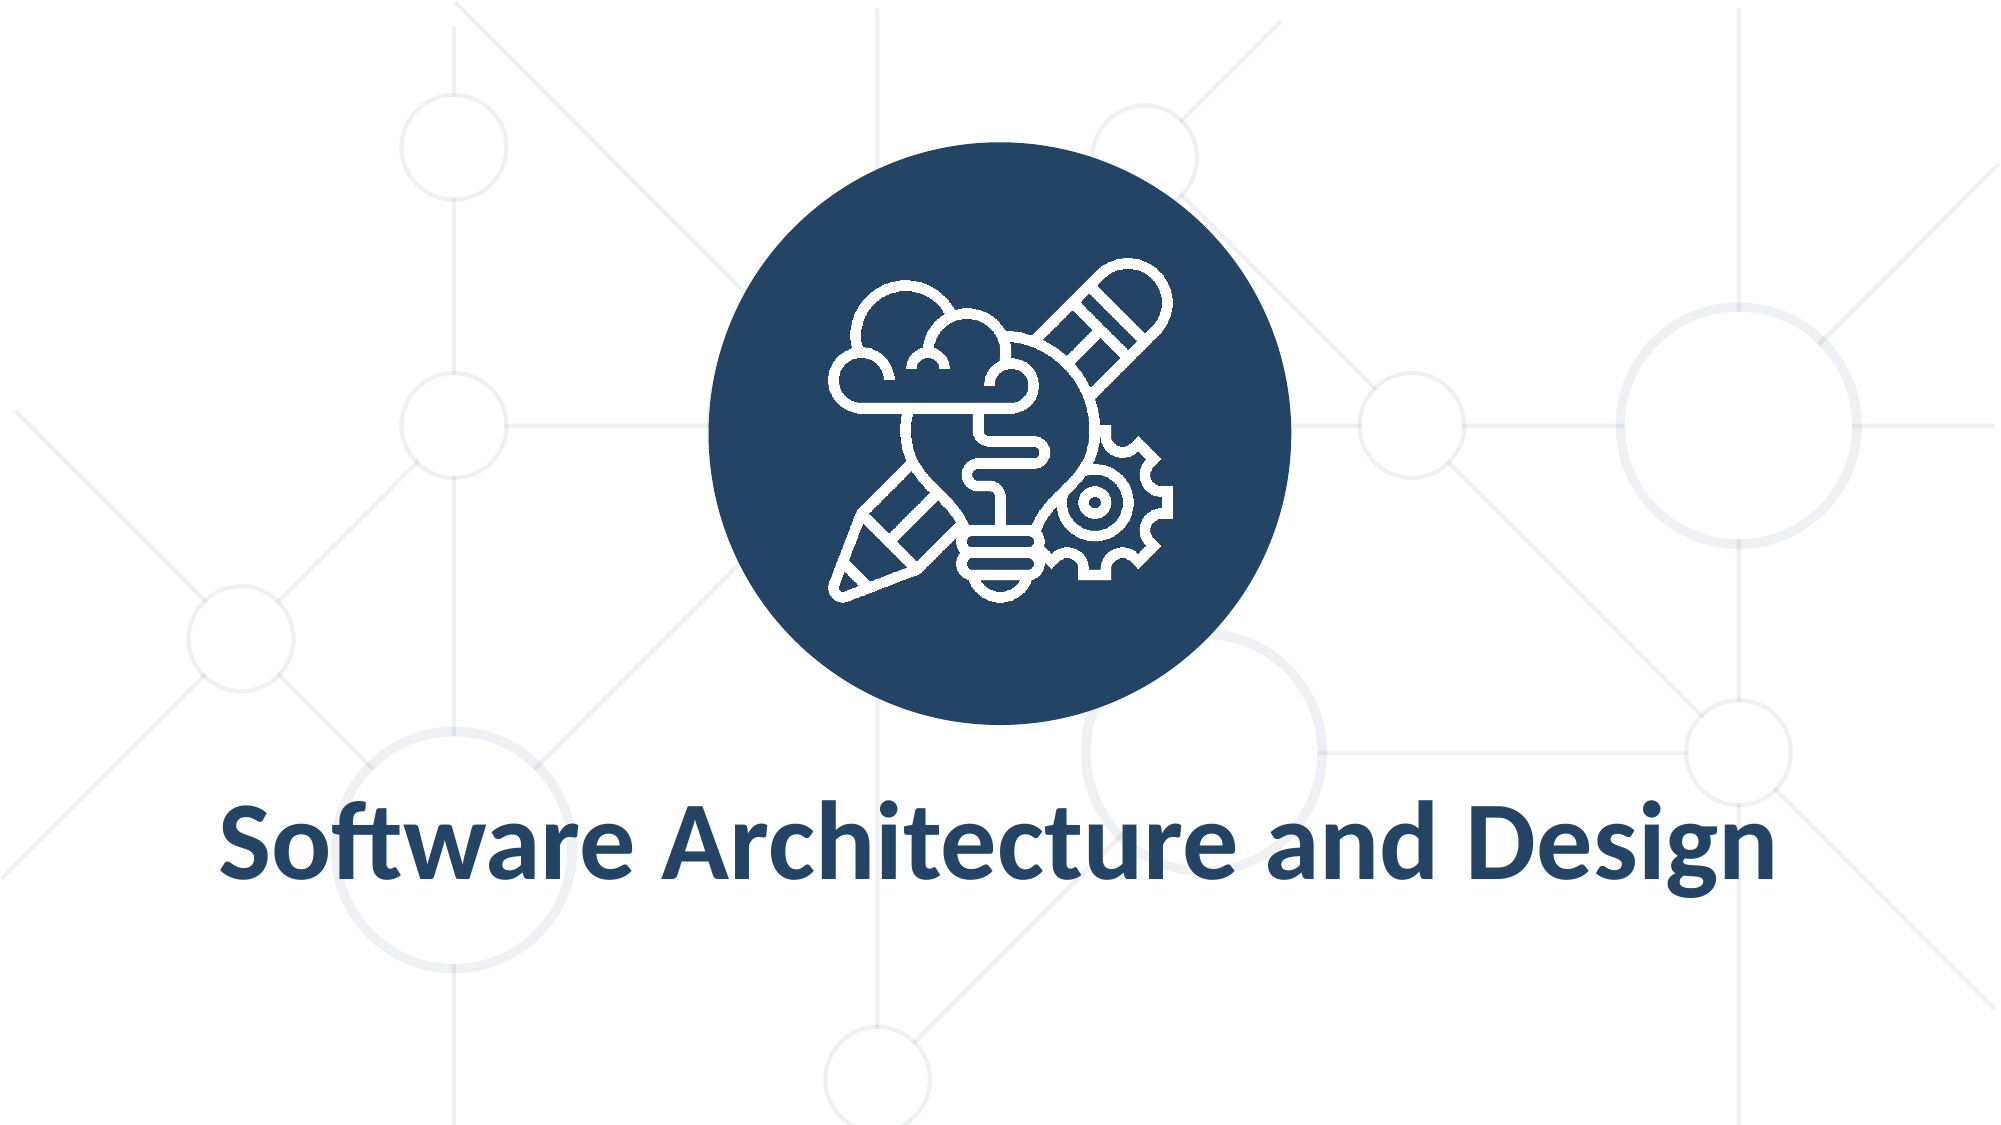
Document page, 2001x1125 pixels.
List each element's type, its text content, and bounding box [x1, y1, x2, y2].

picture [821, 251, 1178, 609]
title Software Architecture and Design [100, 771, 1900, 898]
